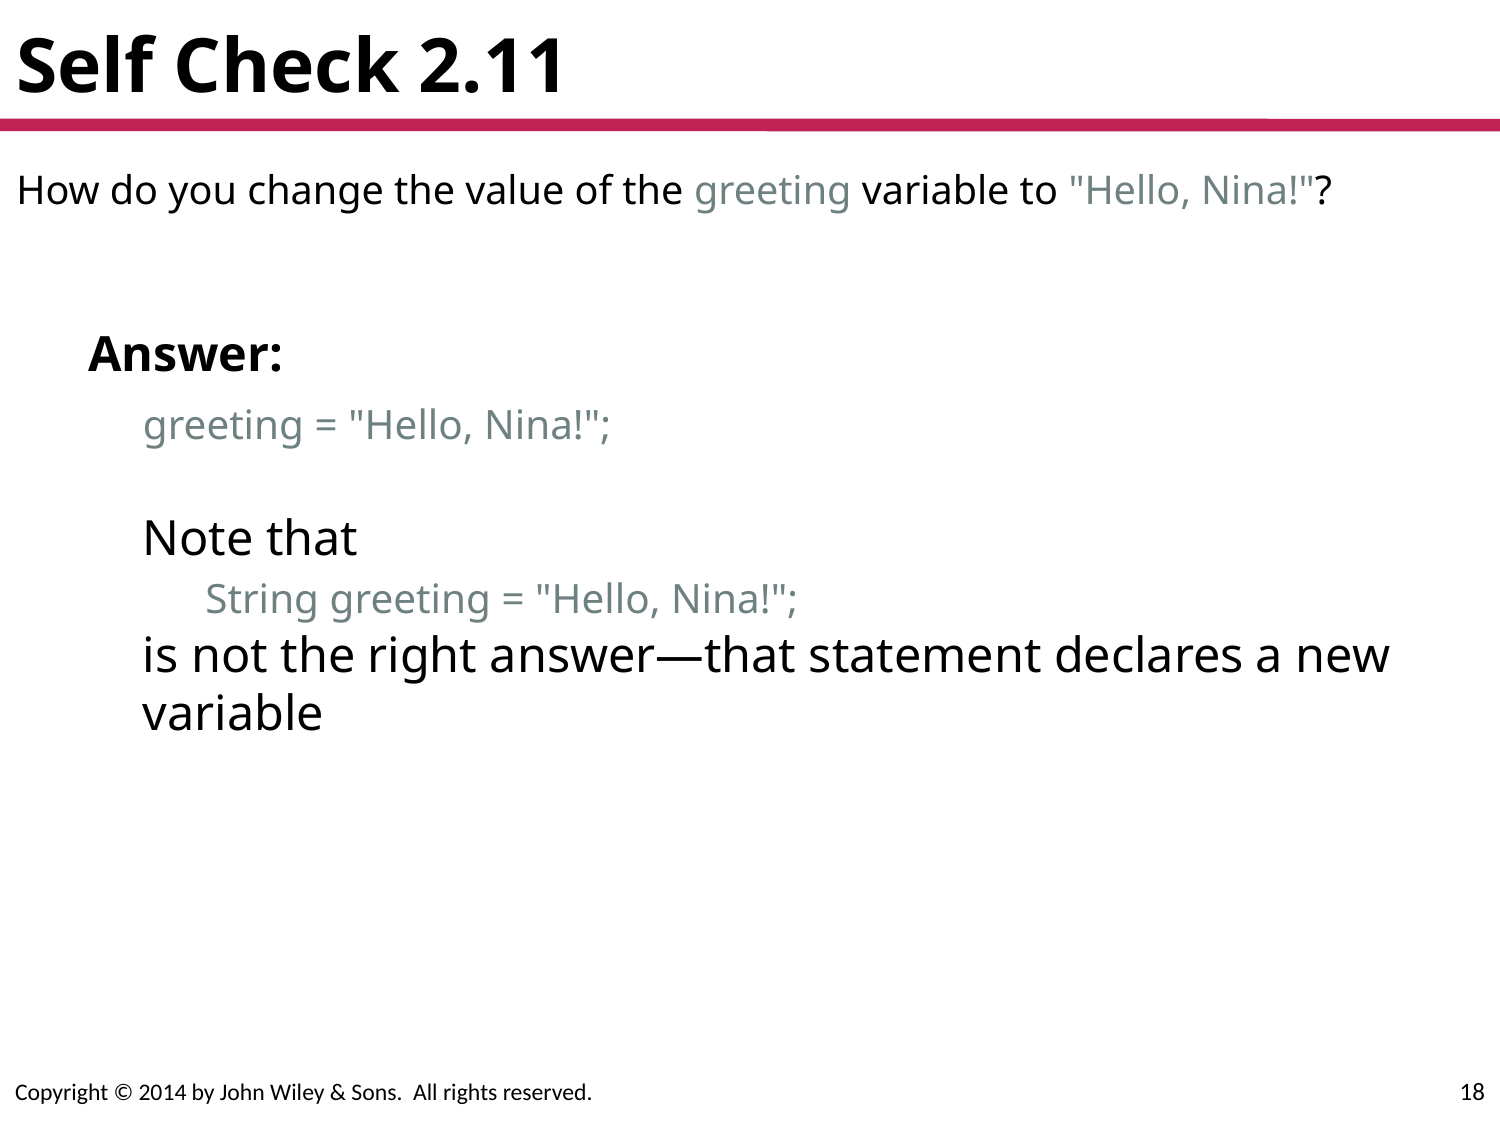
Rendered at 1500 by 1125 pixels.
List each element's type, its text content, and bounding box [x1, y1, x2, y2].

list Answer: greeting = "Hello, Nina!"; Note that String greeting = "Hello, Nina!"; is not the right answer—that statement declares a new variable [73, 315, 1425, 751]
list How do you change the value of the greeting variable to "Hello, Nina!"? [1, 157, 1425, 248]
title Self Check 2.11 [1, 0, 1500, 125]
